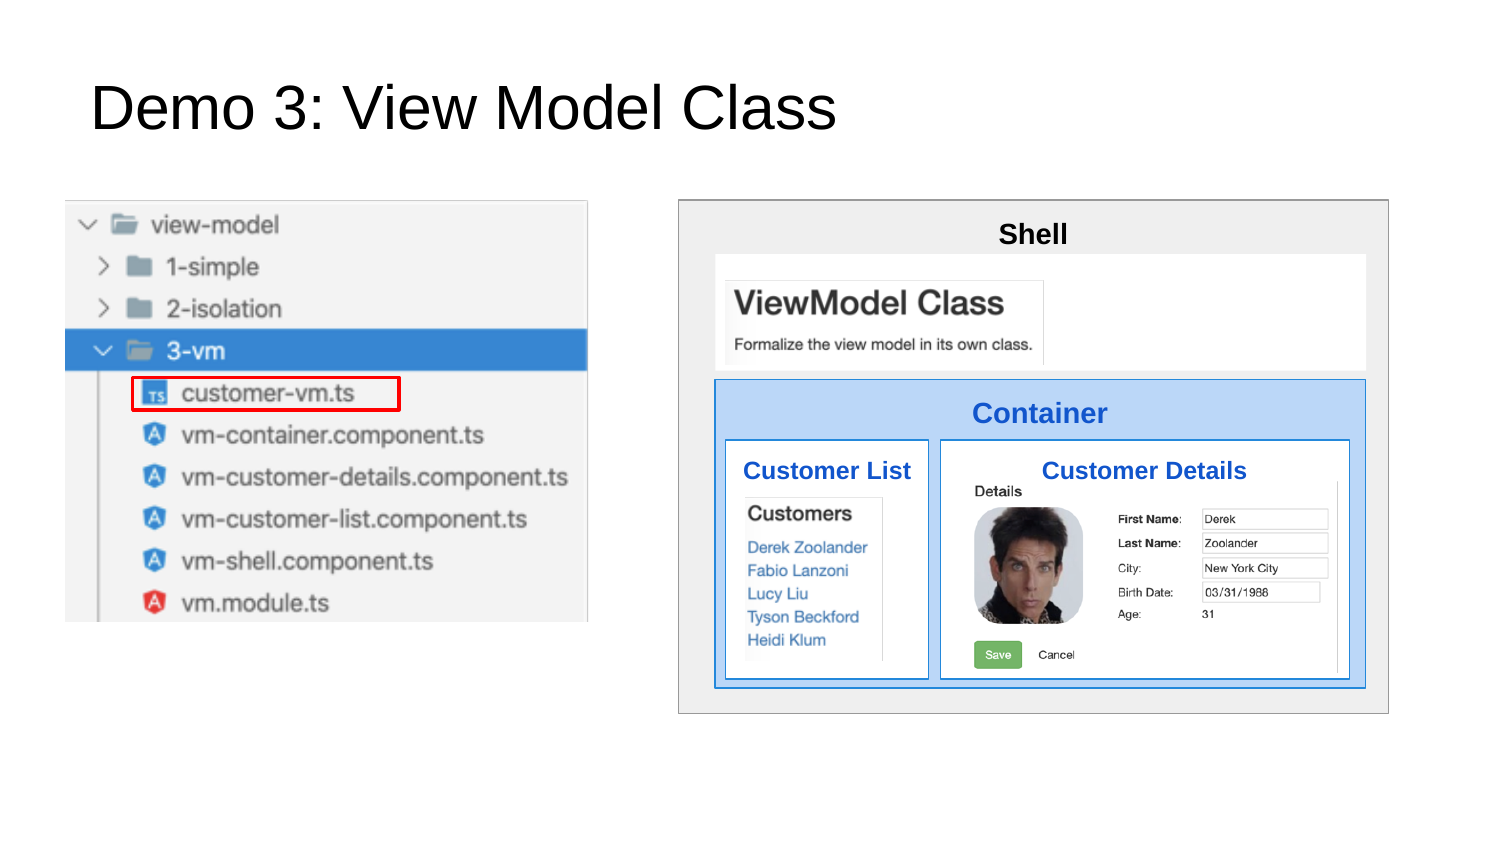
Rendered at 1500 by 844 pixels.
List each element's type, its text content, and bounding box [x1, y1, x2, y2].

picture [725, 279, 1045, 366]
text_box Customer Details [940, 439, 1350, 680]
picture [745, 496, 885, 661]
text_box Container [714, 379, 1366, 689]
title Demo 3: View Model Class [75, 33, 1425, 175]
picture [967, 480, 1338, 674]
text_box [715, 254, 1367, 371]
text_box Customer List [725, 439, 929, 680]
picture [65, 199, 591, 622]
text_box Shell [678, 199, 1389, 714]
